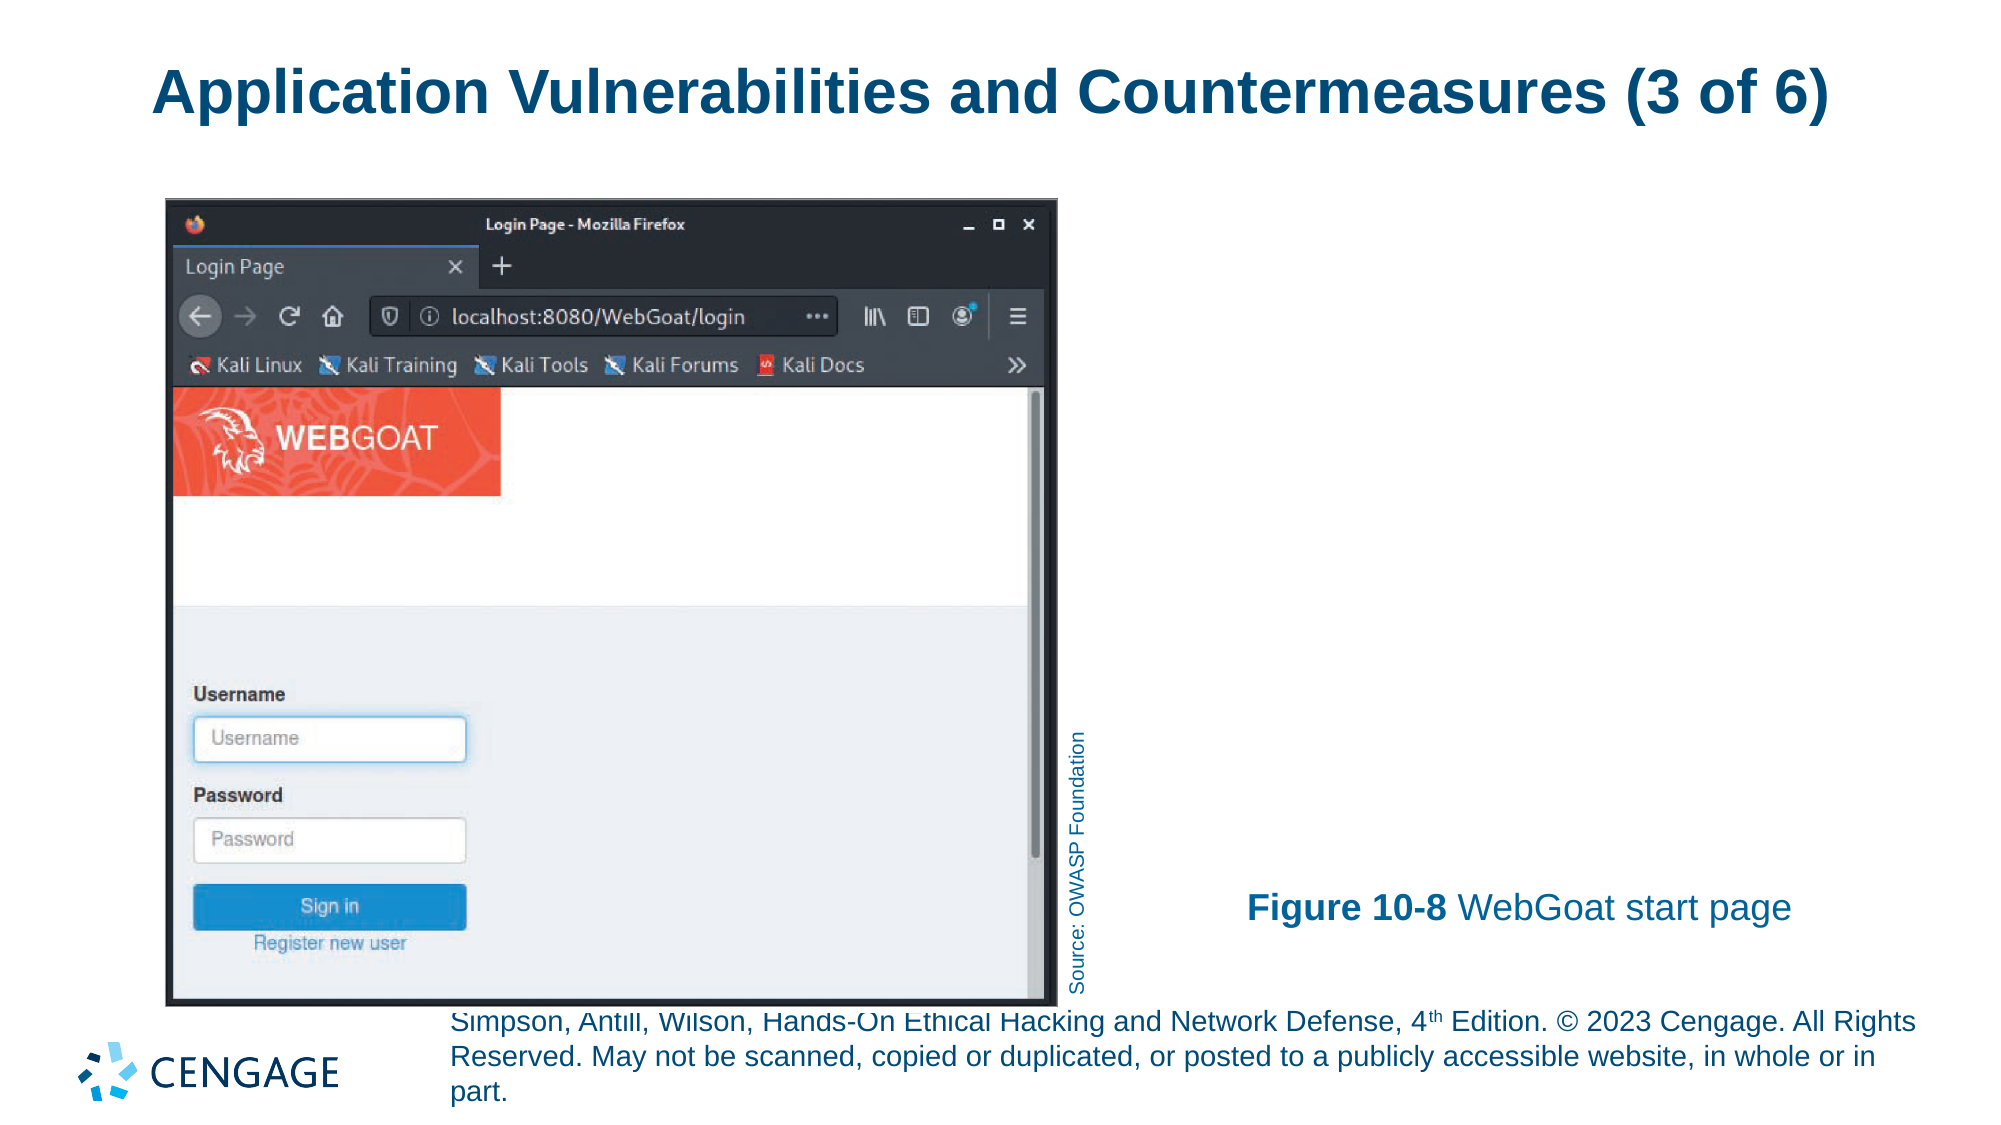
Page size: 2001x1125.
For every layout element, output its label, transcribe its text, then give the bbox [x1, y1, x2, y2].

title Application Vulnerabilities and Countermeasures (3 of 6) [137, 59, 1863, 171]
picture [78, 1042, 338, 1101]
list Source: OWASP Foundation [1063, 386, 1106, 995]
picture [164, 198, 1063, 1013]
list Figure 10-8 WebGoat start page [1247, 882, 1883, 945]
